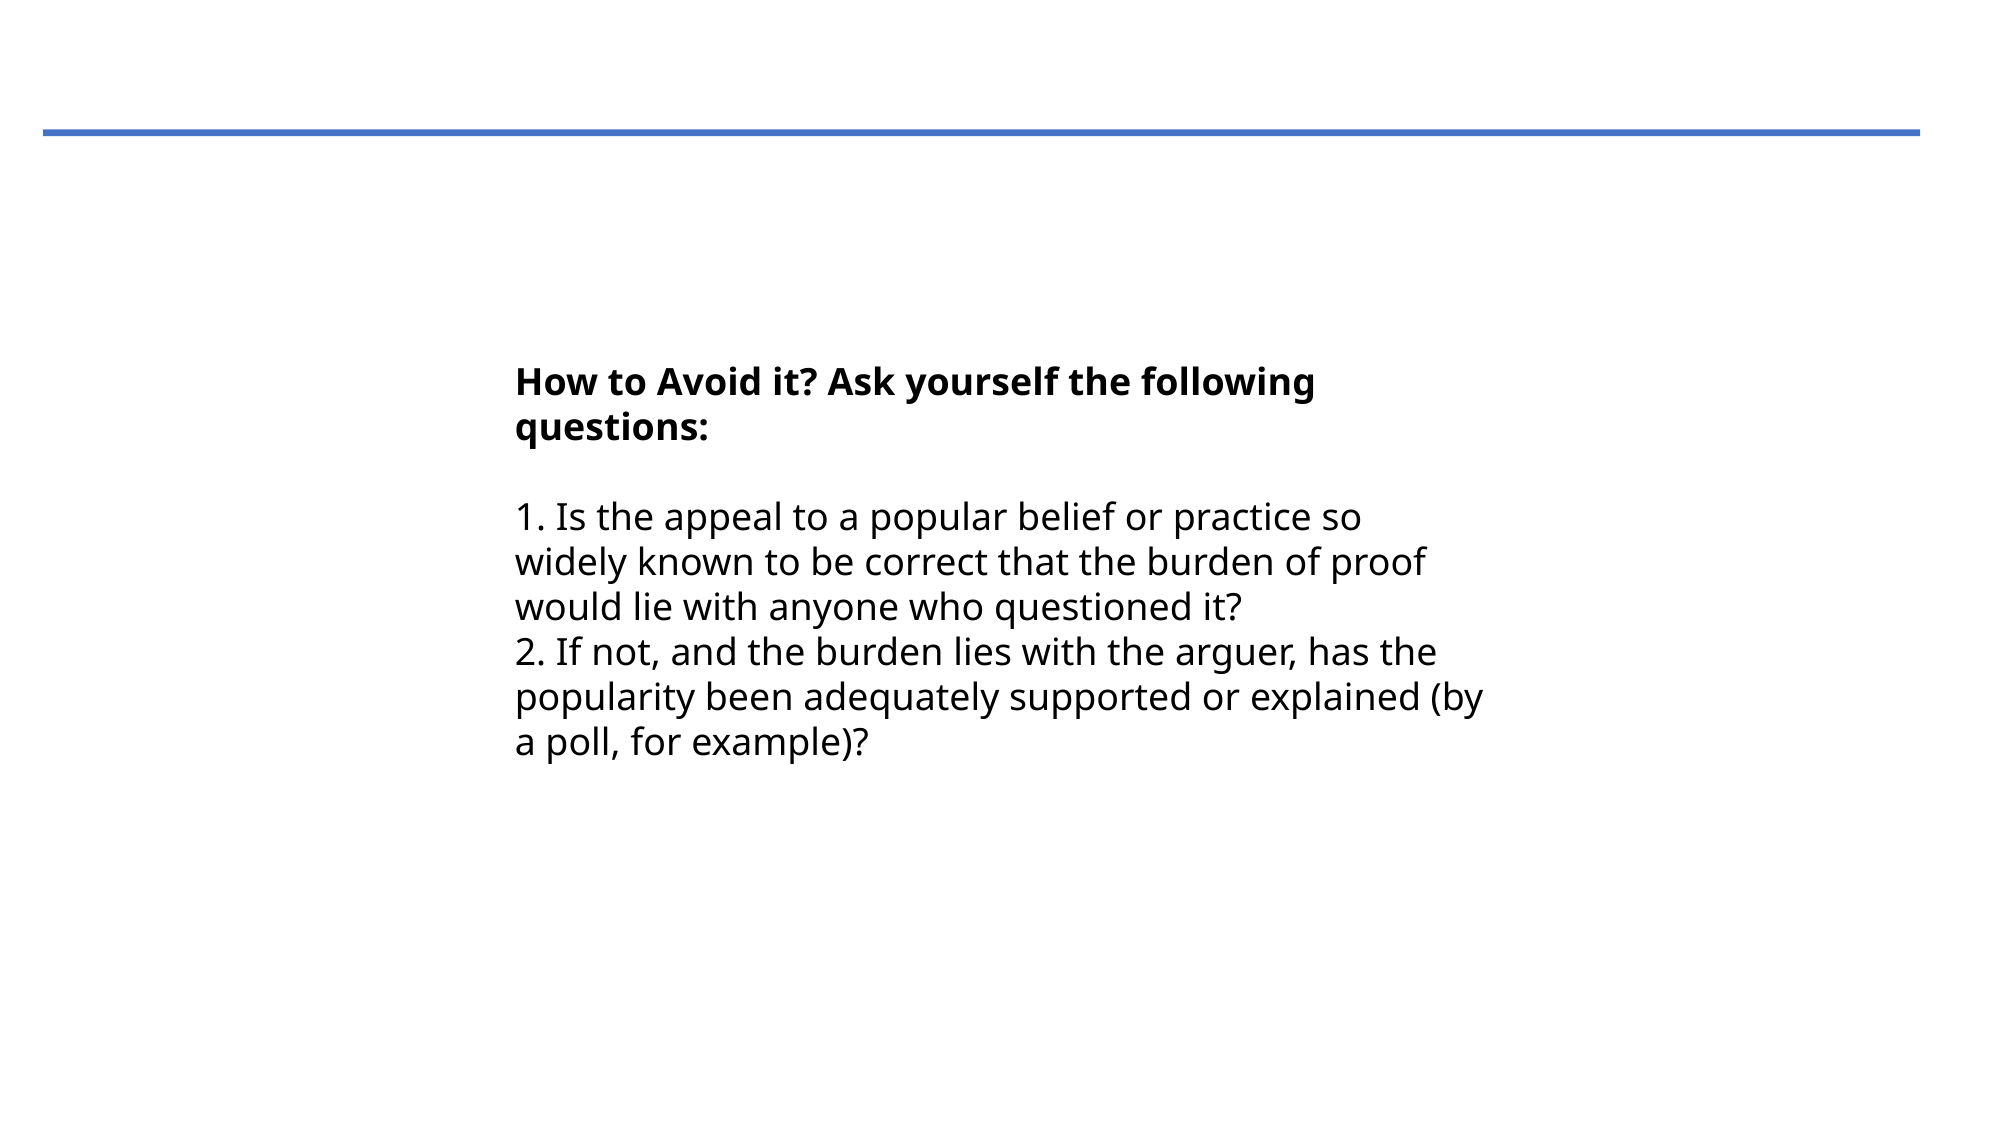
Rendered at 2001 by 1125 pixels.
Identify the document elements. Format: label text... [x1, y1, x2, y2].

text_box [42, 128, 1921, 137]
text_box How to Avoid it? Ask yourself the following questions: 1. Is the appeal to a popular belief or practice so widely known to be correct that the burden of proof would lie with anyone who questioned it? 2. If not, and the burden lies with the arguer, has the popularity been adequately supported or explained (by a poll, for example)? [500, 350, 1500, 771]
